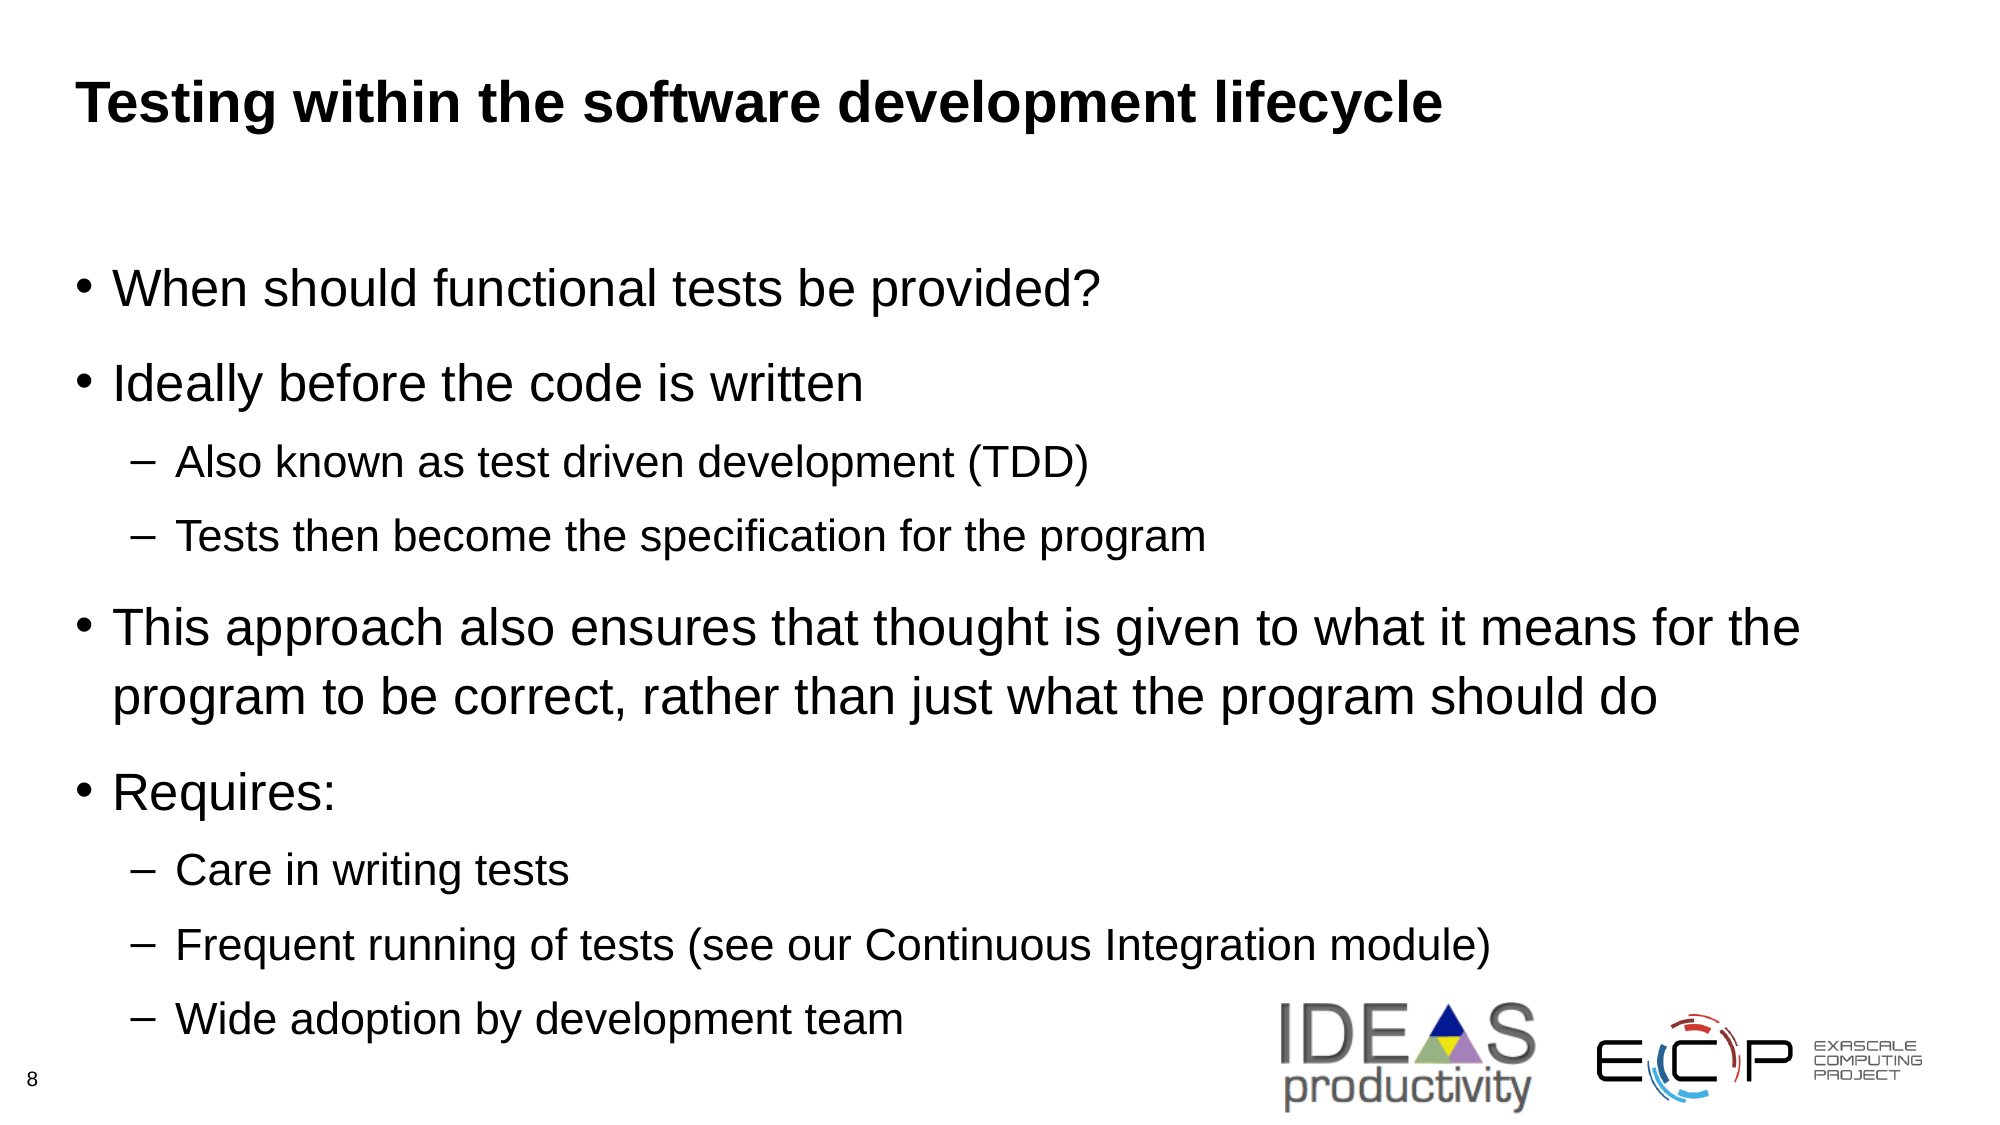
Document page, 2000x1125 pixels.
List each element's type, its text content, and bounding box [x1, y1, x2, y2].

picture [1597, 1058, 1922, 1103]
list When should functional tests be provided? Ideally before the code is written Also known as test driven development (TDD) Tests then become the specification for the program This approach also ensures that thought is given to what it means for the program to be correct, rather than just what the program should do Requires: Care in writing tests Frequent running of tests (see our Continuous Integration module) Wide adoption by development team [60, 239, 1926, 1058]
picture [1280, 1058, 1537, 1114]
title Testing within the software development lifecycle [59, 67, 1926, 218]
